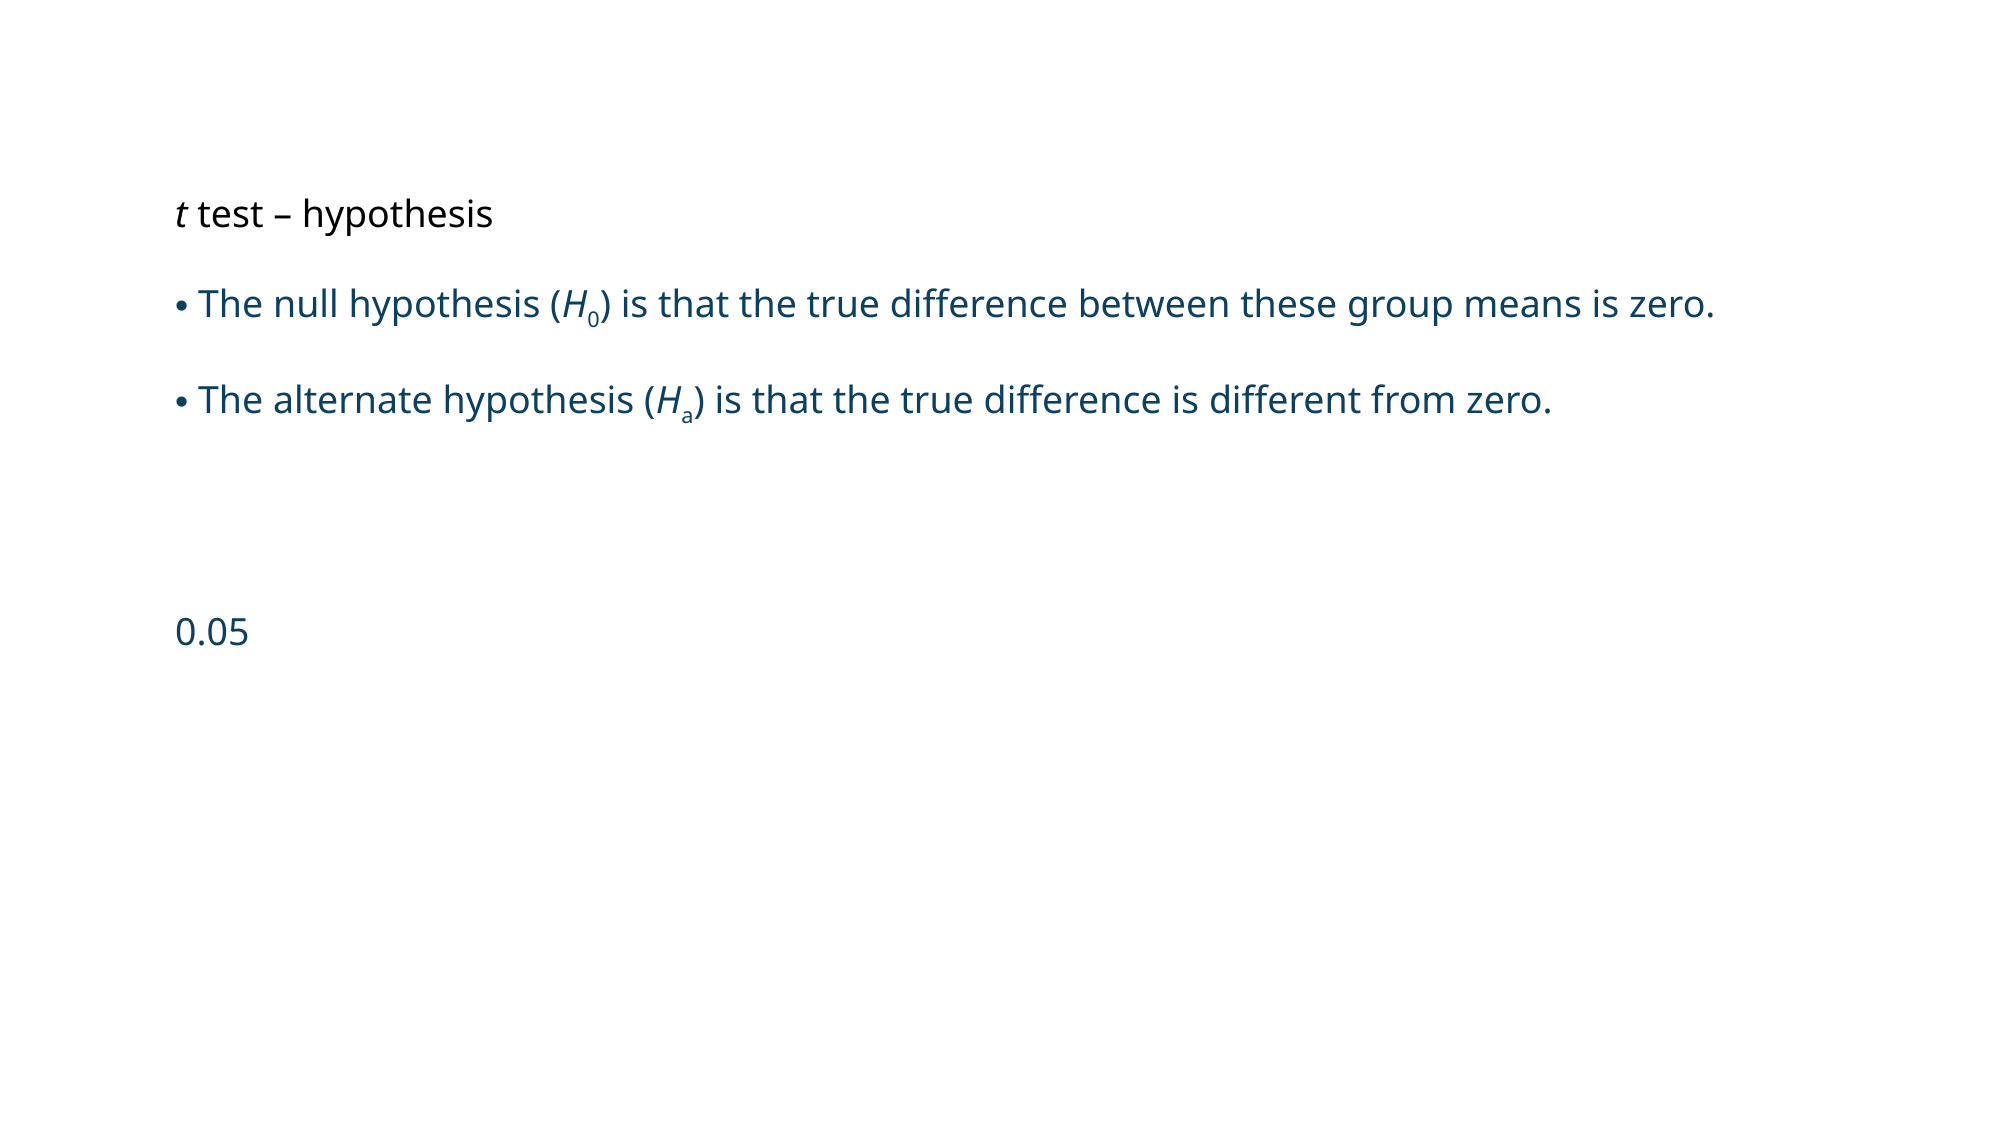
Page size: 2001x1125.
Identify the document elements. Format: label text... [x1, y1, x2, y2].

text_box t test – hypothesis The null hypothesis (H0) is that the true difference between these group means is zero. The alternate hypothesis (Ha) is that the true difference is different from zero. 0.05 [160, 183, 1885, 661]
